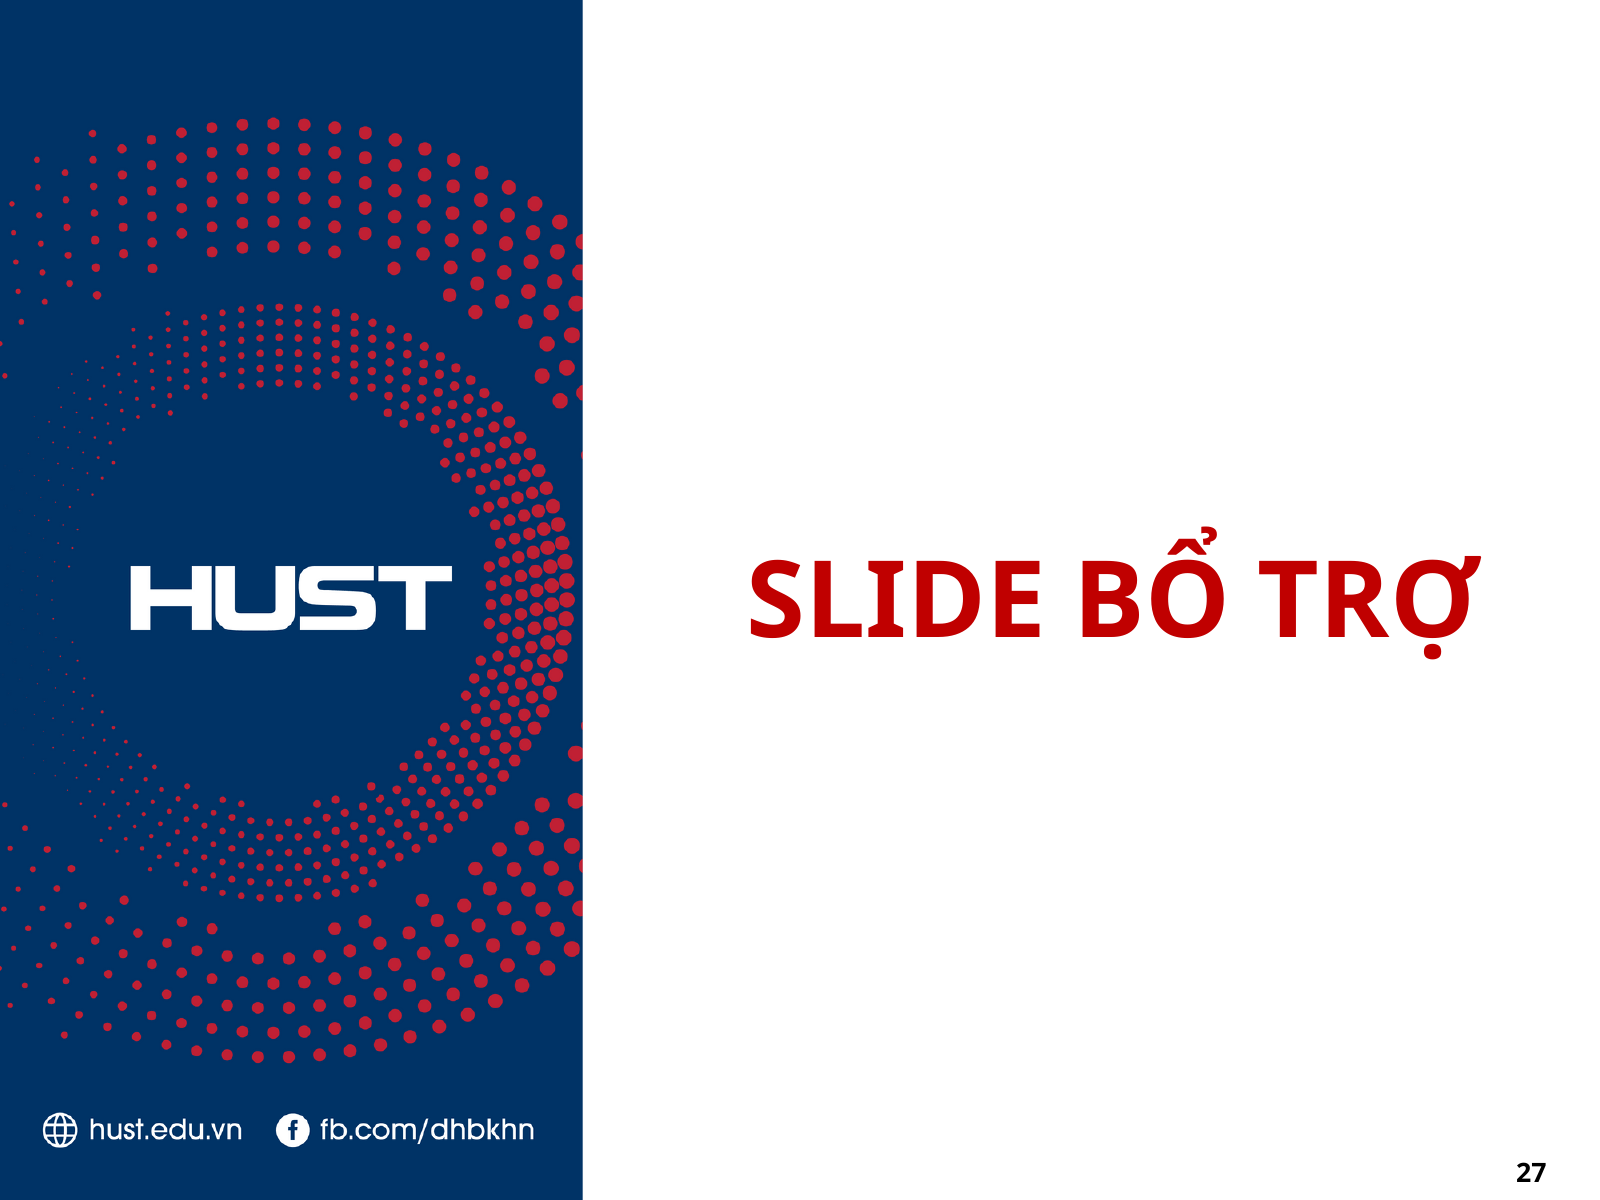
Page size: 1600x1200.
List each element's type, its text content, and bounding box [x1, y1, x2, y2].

text_box SLIDE BỔ TRỢ [746, 544, 1513, 660]
text_box [0, 0, 1600, 1200]
text_box 27 [1216, 1155, 1547, 1188]
